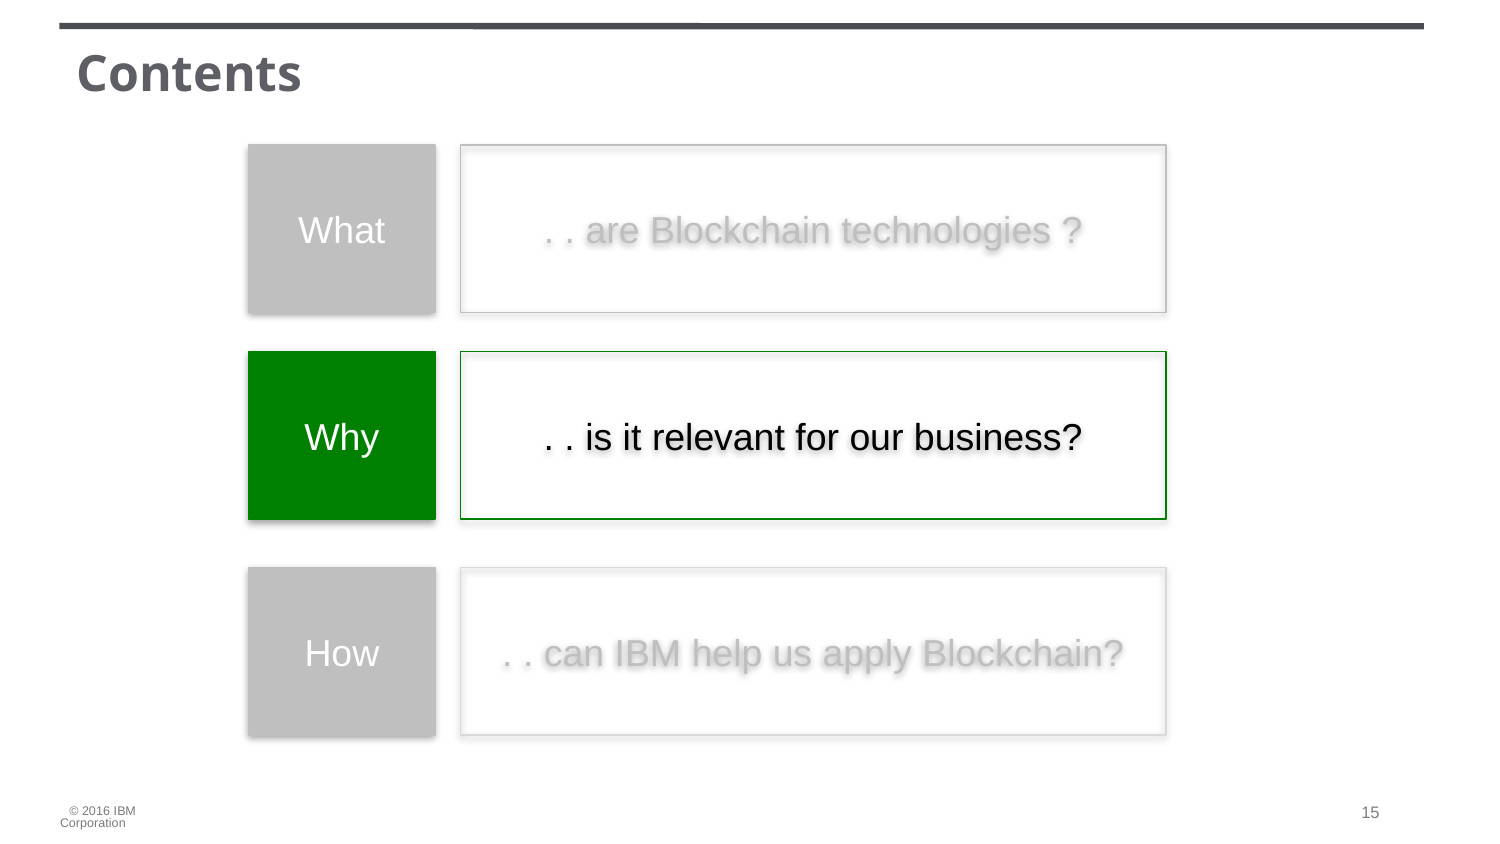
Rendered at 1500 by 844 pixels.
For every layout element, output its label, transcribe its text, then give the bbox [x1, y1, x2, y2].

text_box . . are Blockchain technologies ? [460, 144, 1167, 313]
text_box . . can IBM help us apply Blockchain? [460, 567, 1167, 736]
text_box What [248, 144, 436, 313]
text_box How [248, 567, 436, 736]
text_box . . is it relevant for our business? [460, 351, 1167, 520]
text_box Why [248, 351, 436, 520]
title Contents [61, 33, 1412, 175]
